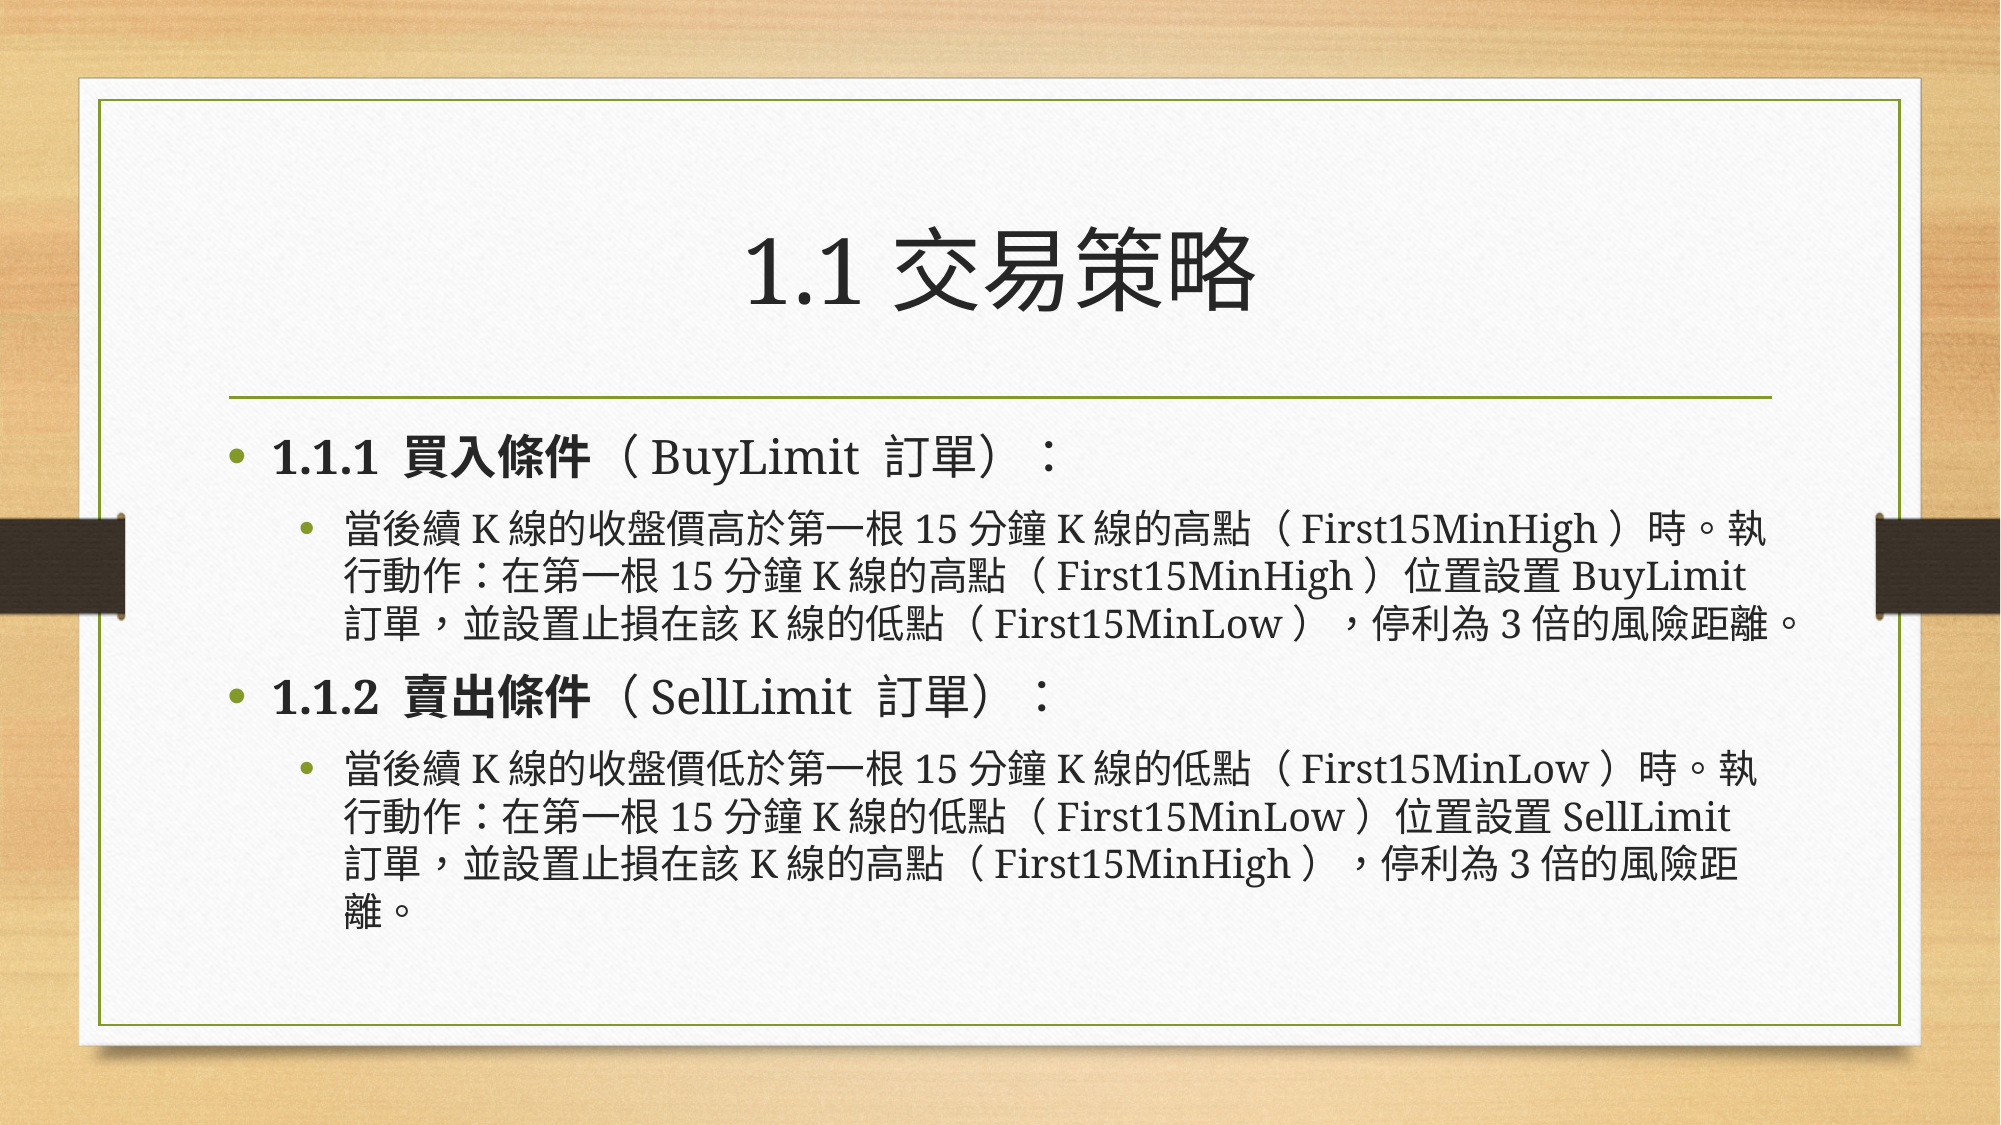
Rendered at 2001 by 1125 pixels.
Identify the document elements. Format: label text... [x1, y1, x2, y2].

picture [0, 0, 2001, 1125]
list 1.1.1 買入條件（BuyLimit 訂單）： 當後續K線的收盤價高於第一根15分鐘K線的高點（First15MinHigh）時。執行動作：在第一根15分鐘K線的高點（First15MinHigh）位置設置BuyLimit訂單，並設置止損在該K線的低點（First15MinLow），停利為3倍的風險距離。 1.1.2 賣出條件（SellLimit 訂單）： 當後續K線的收盤價低於第一根15分鐘K線的低點（First15MinLow）時。執行動作：在第一根15分鐘K線的低點（First15MinLow）位置設置SellLimit訂單，並設置止損在該K線的高點（First15MinHigh），停利為3倍的風險距離。 [212, 419, 1788, 964]
title 1.1交易策略 [212, 161, 1788, 375]
